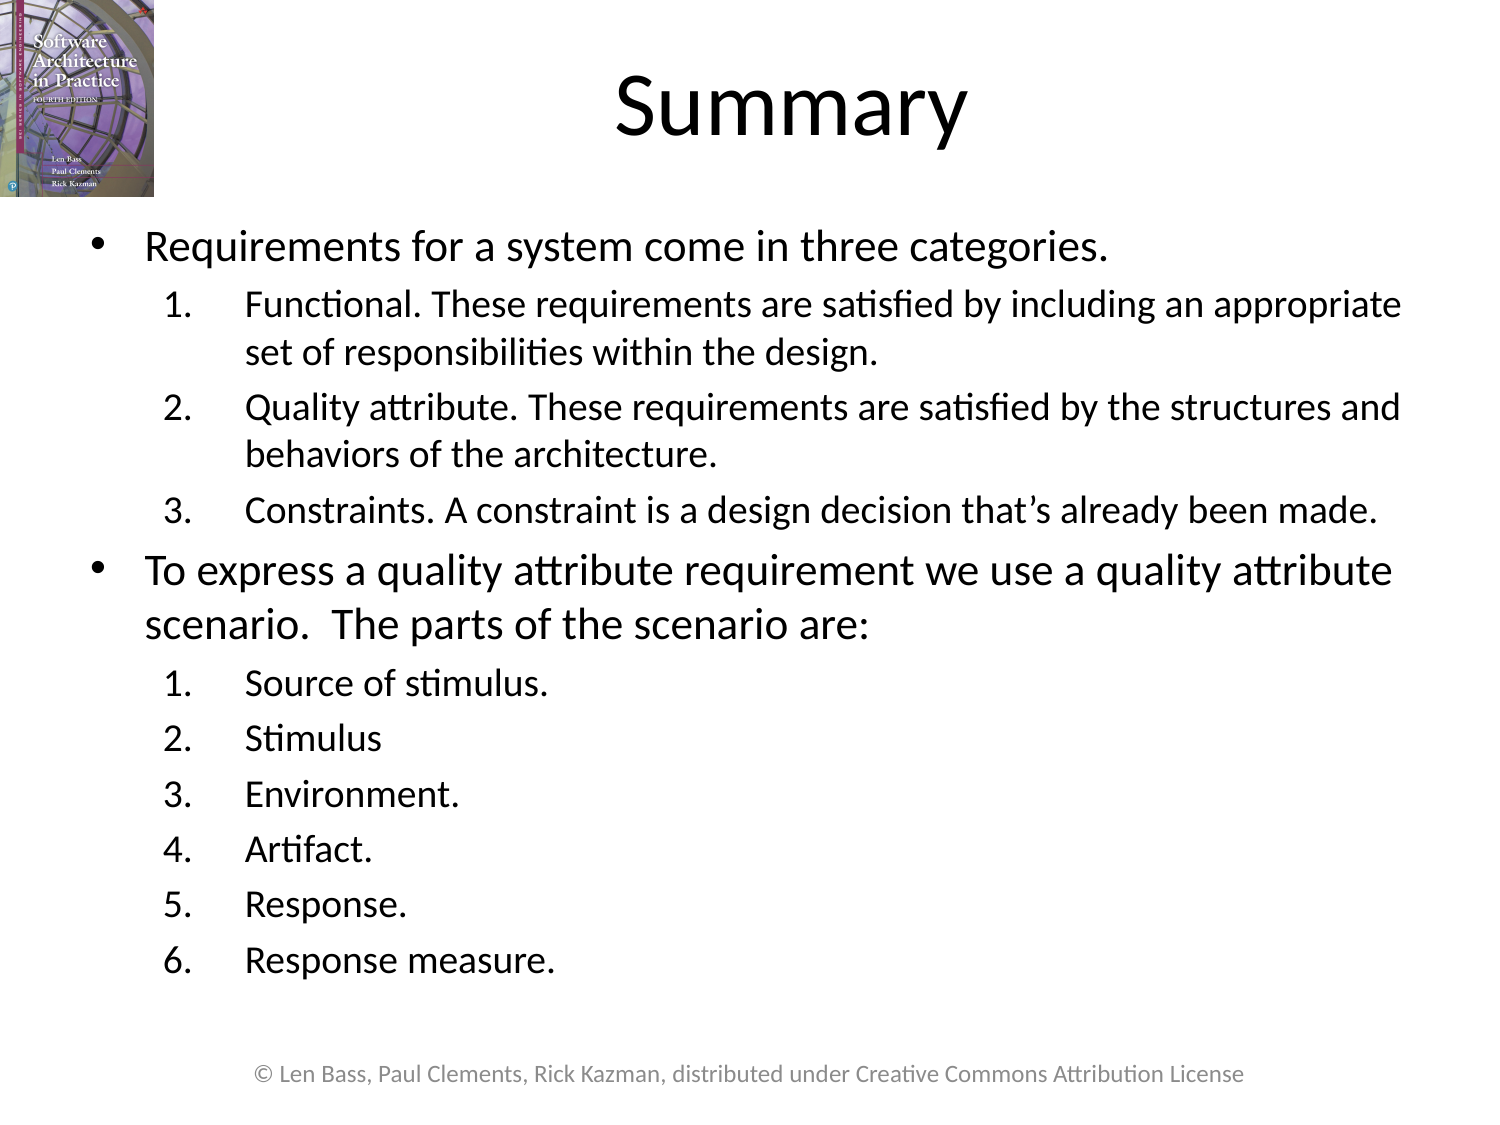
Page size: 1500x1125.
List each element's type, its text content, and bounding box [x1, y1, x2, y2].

list Requirements for a system come in three categories. Functional. These requirements are satisfied by including an appropriate set of responsibilities within the design. Quality attribute. These requirements are satisfied by the structures and behaviors of the architecture. Constraints. A constraint is a design decision that’s already been made. To express a quality attribute requirement we use a quality attribute scenario. The parts of the scenario are: Source of stimulus. Stimulus Environment. Artifact. Response. Response measure. [75, 208, 1425, 1005]
picture [0, 0, 154, 197]
footer © Len Bass, Paul Clements, Rick Kazman, distributed under Creative Commons Attribution License [230, 1042, 1270, 1103]
title Summary [159, 45, 1425, 173]
